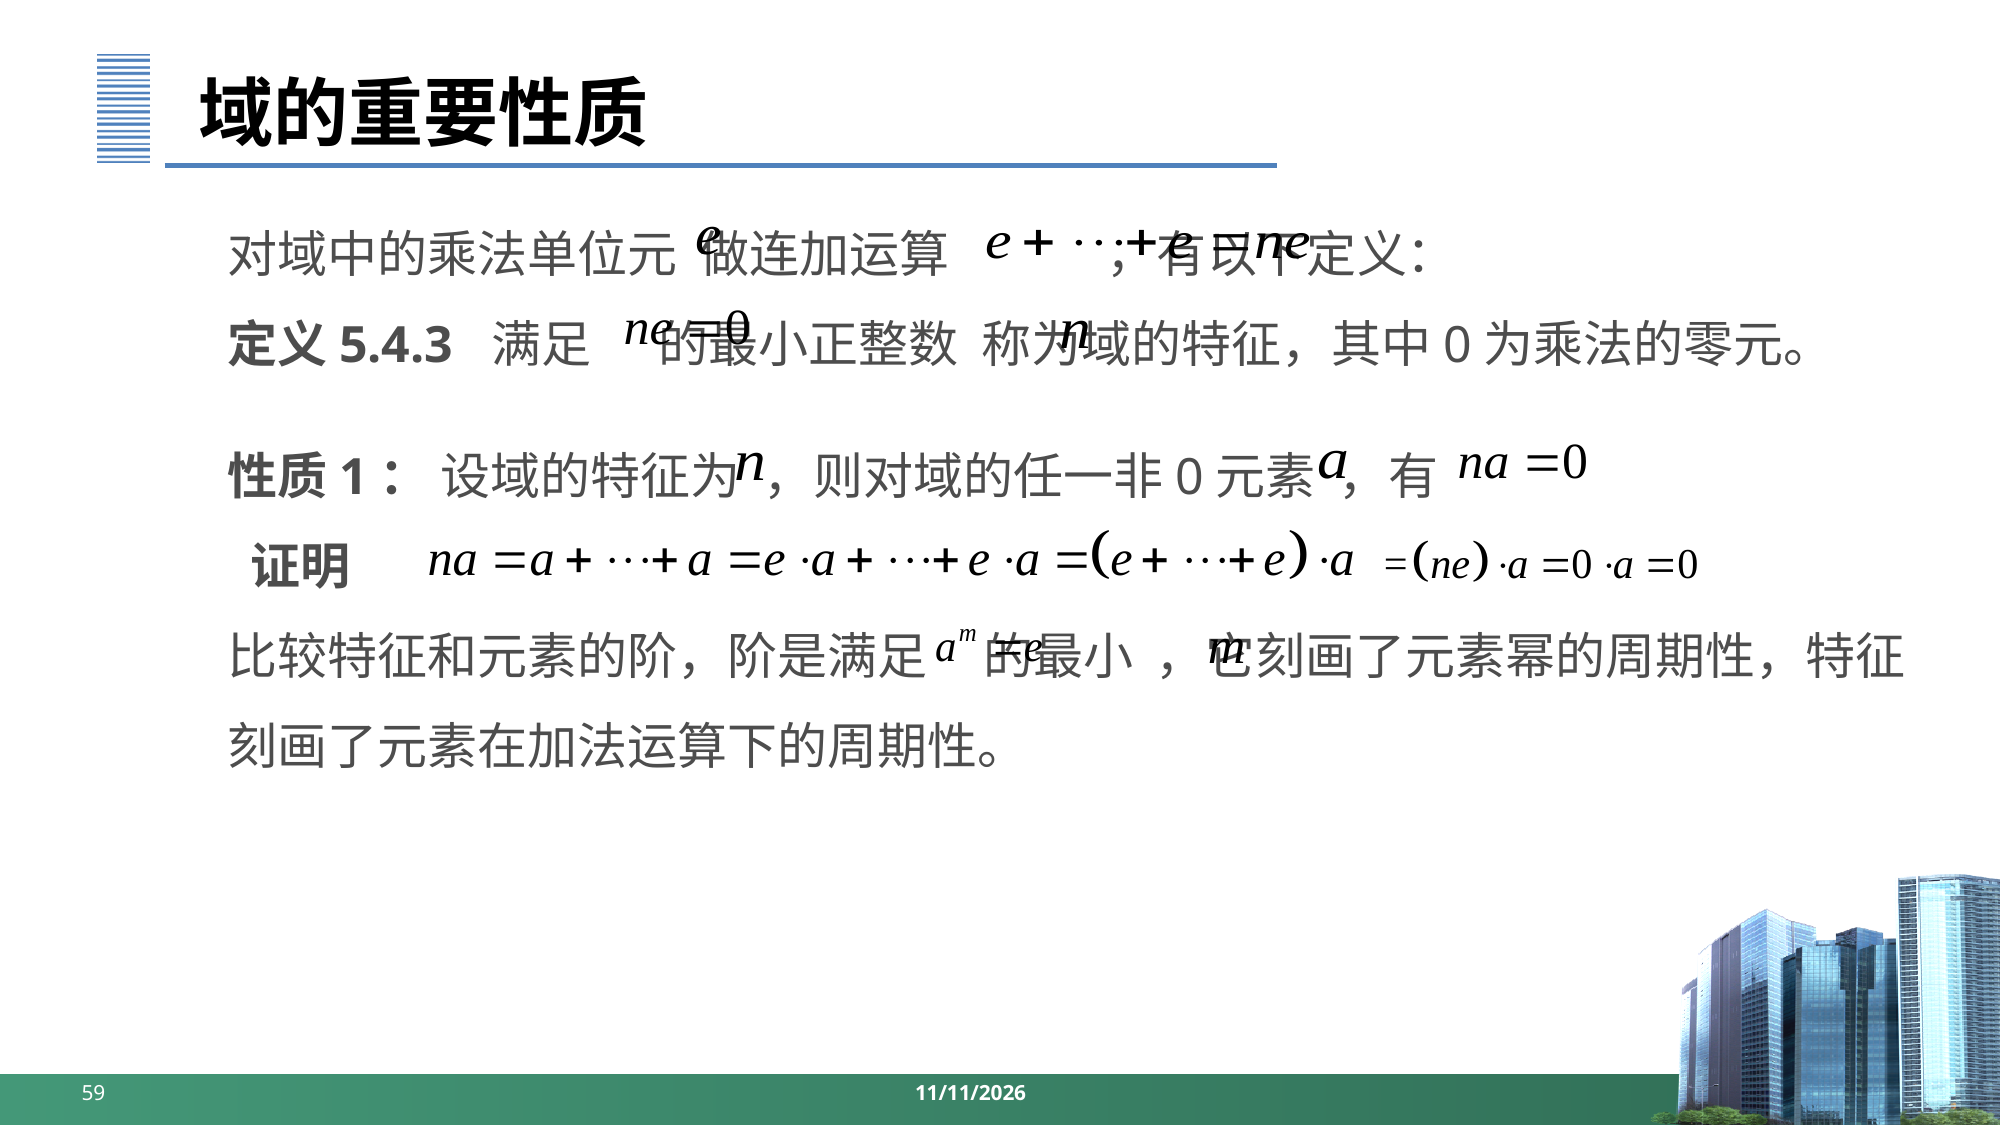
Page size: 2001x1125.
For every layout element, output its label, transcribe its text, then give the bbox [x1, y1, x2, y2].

text_box 域的重要性质 [183, 63, 1663, 157]
picture [615, 298, 760, 358]
text_box 性质1： 设域的特征为 ，则对域的任一非0元素 ，有 证明 比较特征和元素的阶，阶是满足 的最小 ，它刻画了元素幂的周期性，特征刻画了元素在加法运算下的周期性。 [212, 407, 1938, 783]
slide_number 59 [66, 1072, 184, 1113]
picture [724, 441, 779, 495]
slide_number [900, 1072, 1367, 1113]
picture [1377, 532, 1706, 604]
picture [928, 612, 1051, 673]
picture [1199, 629, 1257, 677]
picture [97, 54, 150, 163]
picture [1307, 439, 1361, 494]
picture [1449, 431, 1597, 492]
picture [419, 520, 1367, 605]
picture [977, 218, 1322, 273]
text_box 对域中的乘法单位元 做连加运算 ，有以下定义： 定义5.4.3 满足 的最小正整数 称为域的特征，其中0为乘法的零元。 [212, 184, 1913, 380]
picture [1050, 309, 1104, 364]
picture [687, 215, 733, 270]
